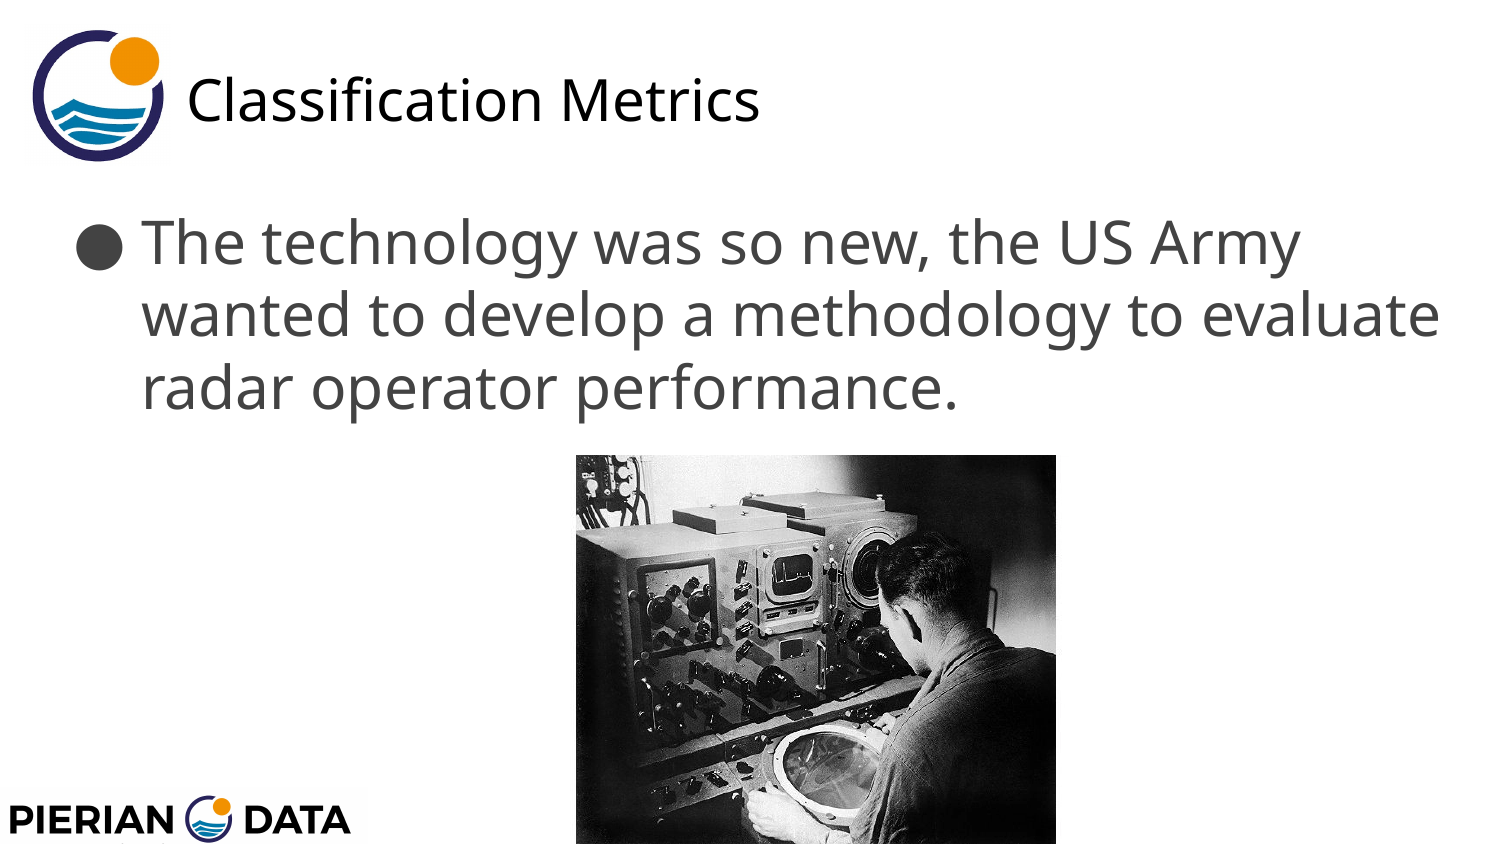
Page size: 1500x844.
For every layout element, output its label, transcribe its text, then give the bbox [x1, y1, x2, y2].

list The technology was so new, the US Army wanted to develop a methodology to evaluate radar operator performance. [51, 189, 1476, 750]
title Classification Metrics [175, 48, 1449, 143]
picture [24, 24, 172, 167]
picture [556, 454, 1075, 844]
picture [0, 787, 368, 844]
